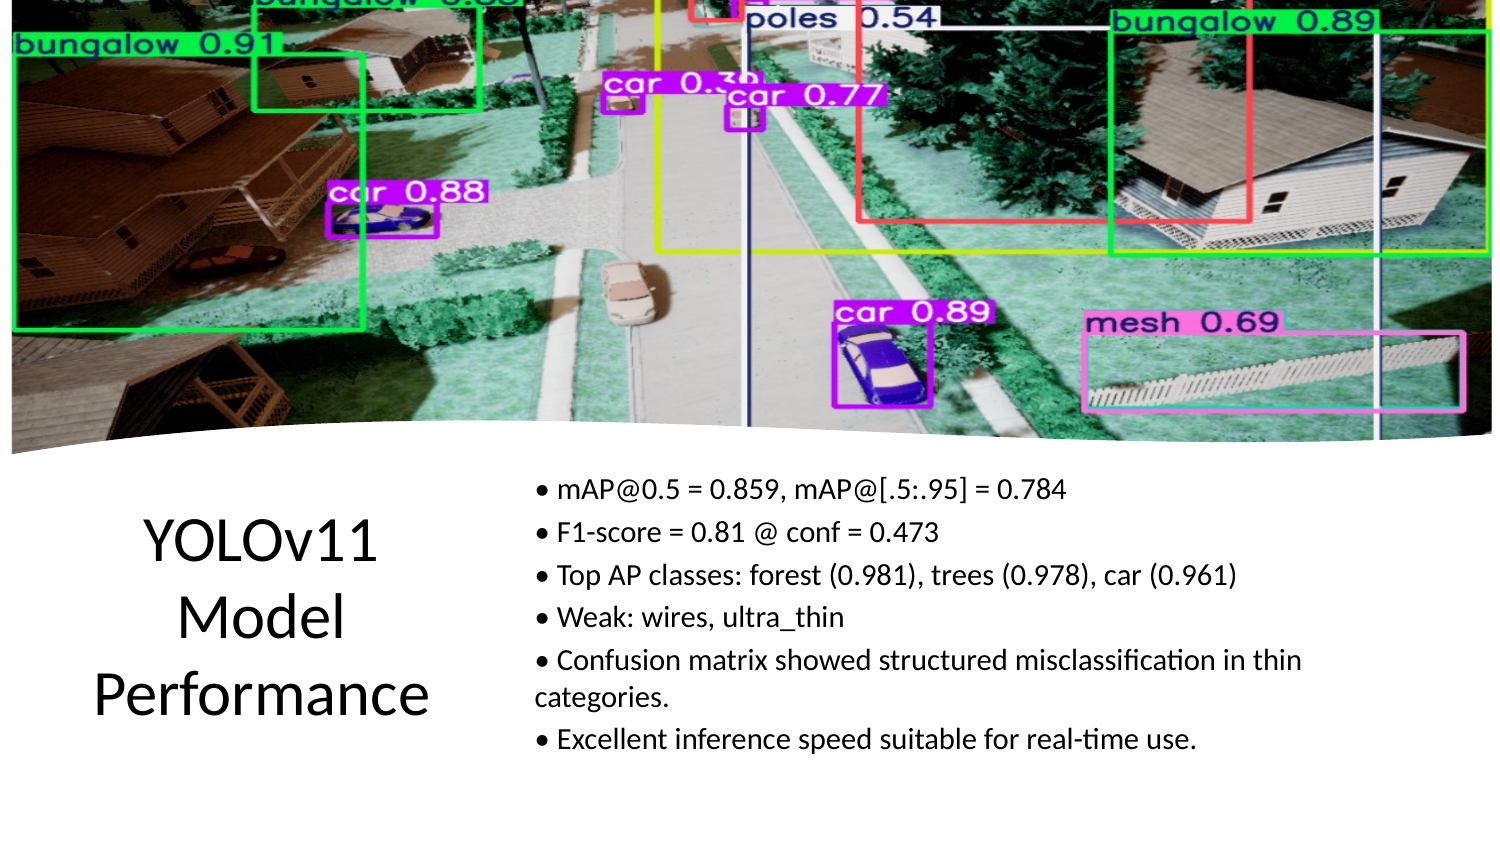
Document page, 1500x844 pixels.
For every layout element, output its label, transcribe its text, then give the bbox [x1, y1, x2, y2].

list • mAP@0.5 = 0.859, mAP@[.5:.95] = 0.784 • F1-score = 0.81 @ conf = 0.473 • Top AP classes: forest (0.981), trees (0.978), car (0.961) • Weak: wires, ultra_thin • Confusion matrix showed structured misclassification in thin categories. • Excellent inference speed suitable for real-time use. [519, 466, 1441, 764]
picture [0, 0, 1500, 457]
title YOLOv11 Model Performance [59, 466, 464, 764]
